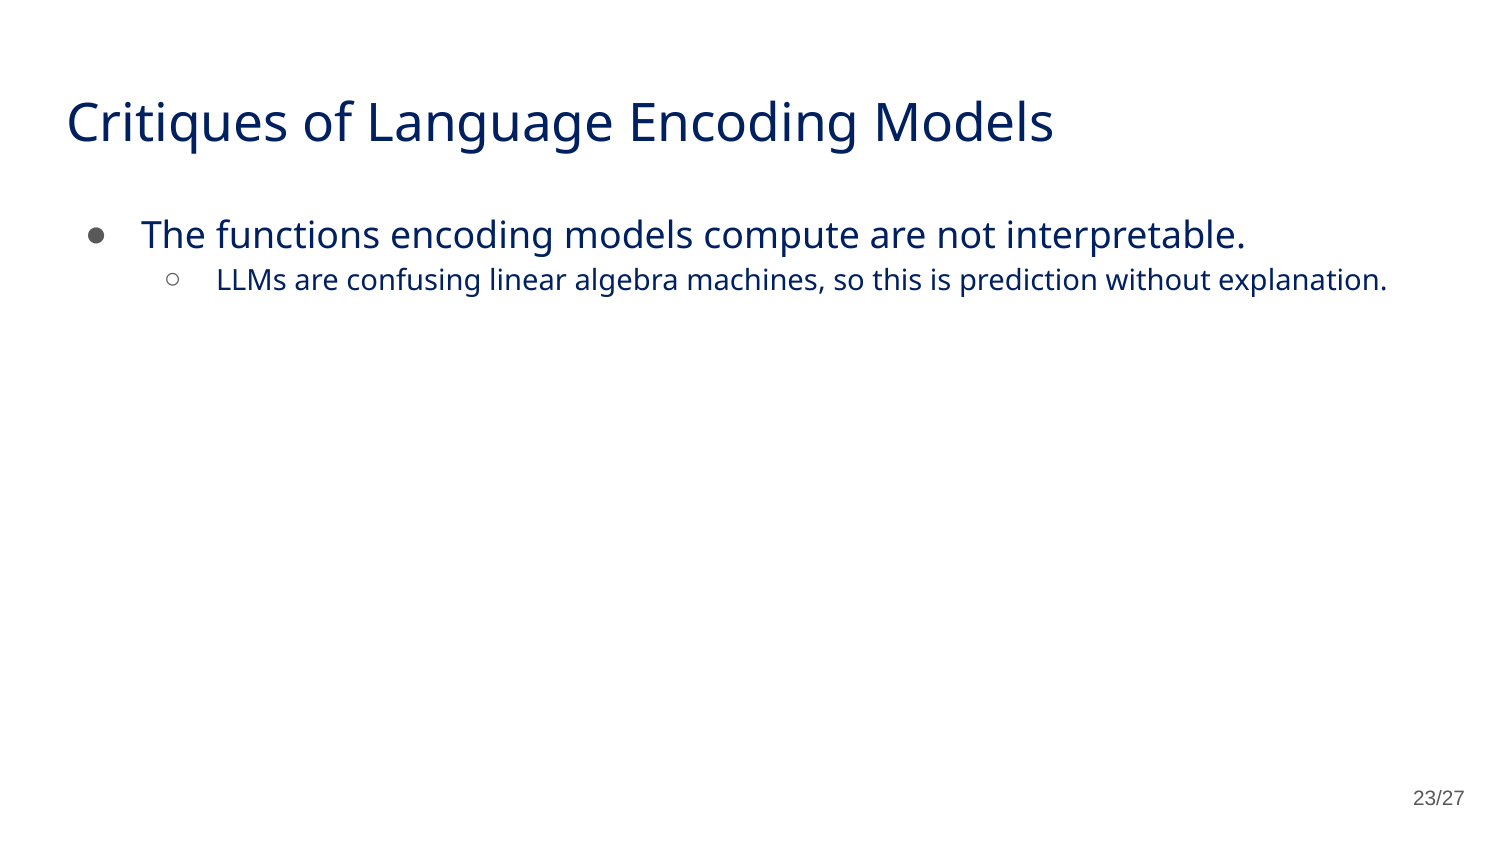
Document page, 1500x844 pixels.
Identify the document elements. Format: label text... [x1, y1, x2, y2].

list The functions encoding models compute are not interpretable. LLMs are confusing linear algebra machines, so this is prediction without explanation. [51, 189, 1449, 750]
title Critiques of Language Encoding Models [51, 72, 1449, 167]
slide_number 23/27 [1389, 764, 1480, 830]
